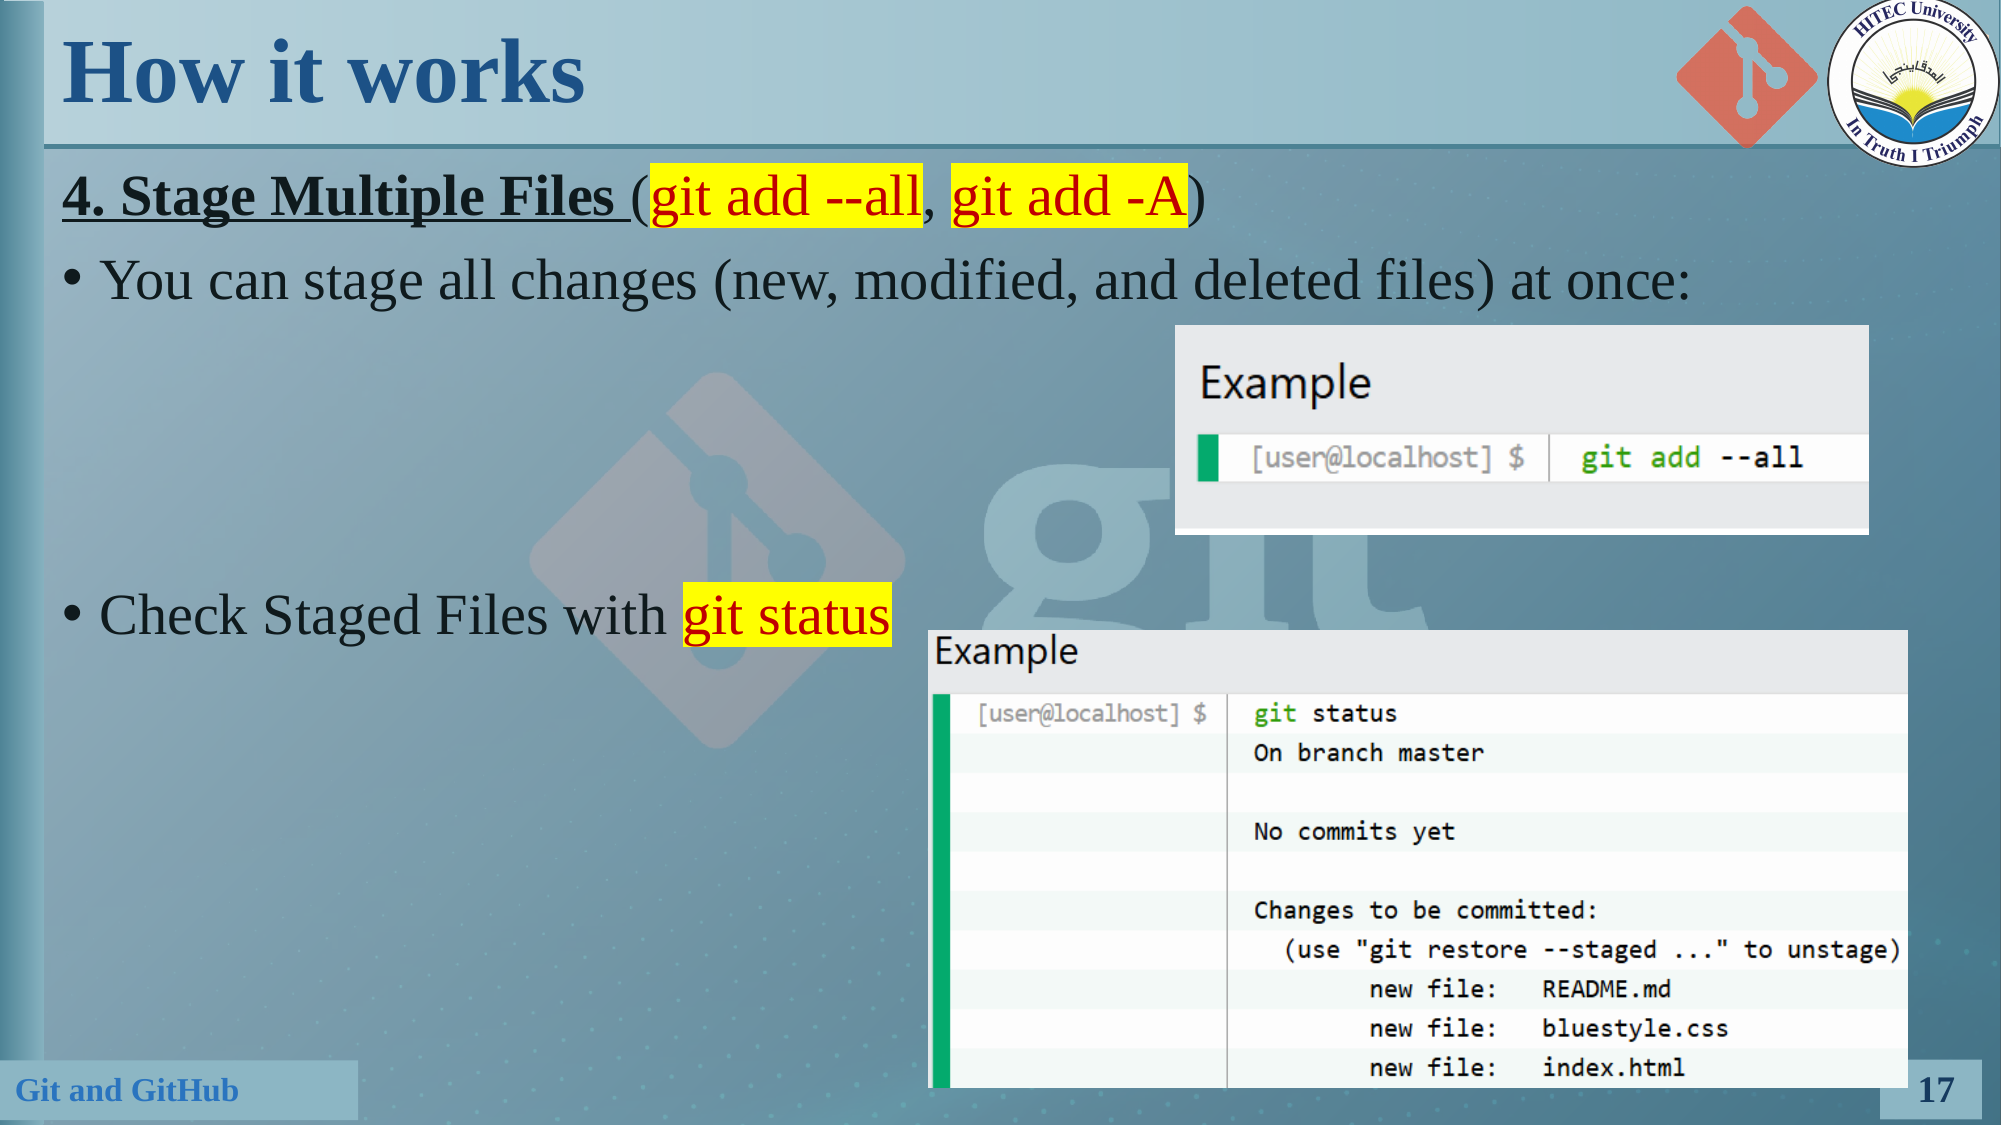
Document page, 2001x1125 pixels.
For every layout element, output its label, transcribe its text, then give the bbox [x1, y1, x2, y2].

title How it works [47, 5, 1915, 141]
picture [928, 630, 1908, 1088]
list 4. Stage Multiple Files (git add --all, git add -A) You can stage all changes (new, modified, and deleted files) at once: Check Staged Files with git status [47, 157, 1975, 1057]
picture [1174, 324, 1870, 536]
picture [1827, 0, 2000, 168]
slide_number 17 [1692, 1057, 1970, 1118]
